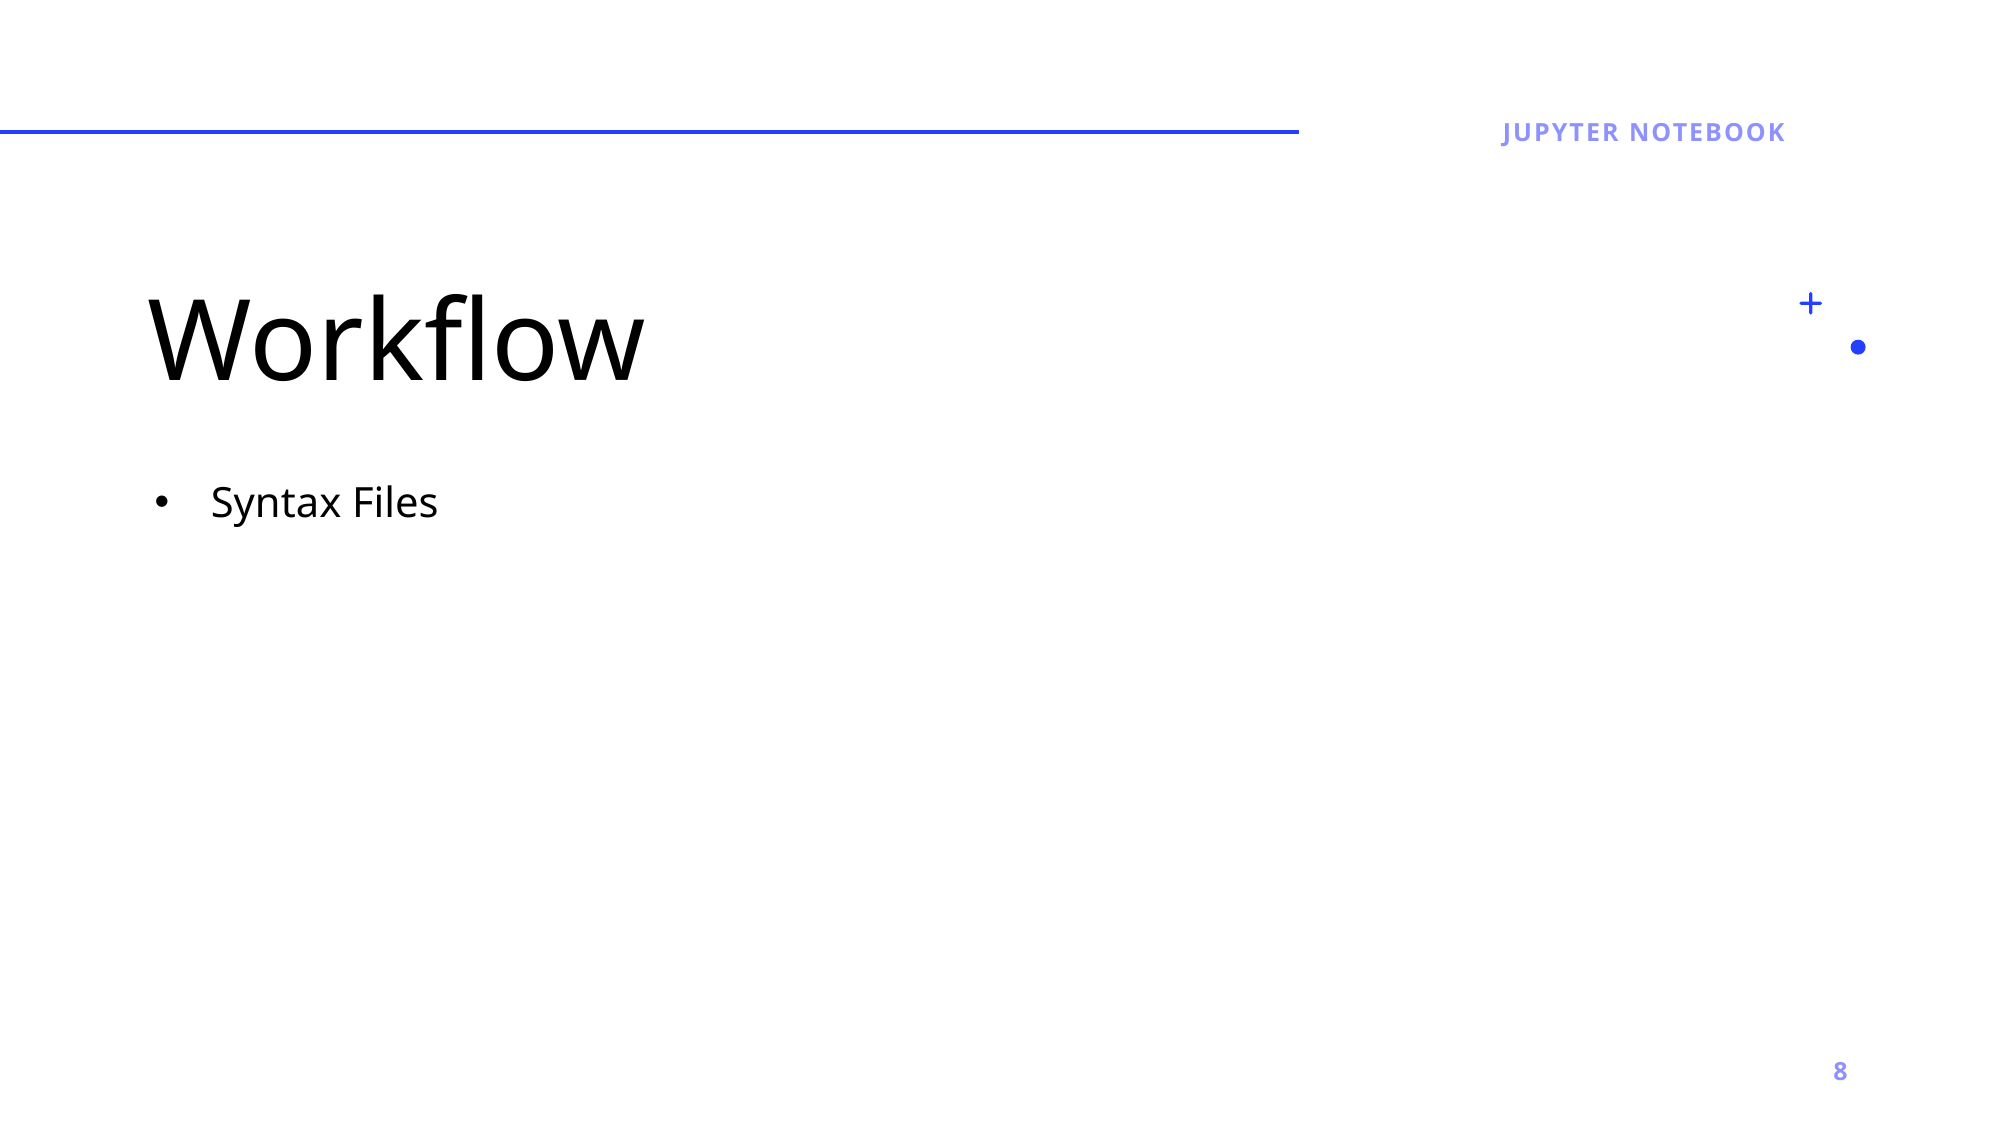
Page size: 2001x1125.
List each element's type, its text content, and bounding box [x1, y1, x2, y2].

picture [1222, 273, 1923, 974]
list Syntax Files [139, 463, 1155, 1013]
slide_number 8 [1412, 1042, 1863, 1103]
title Workflow [131, 218, 1148, 413]
footer Jupyter Notebook [1306, 101, 1982, 162]
